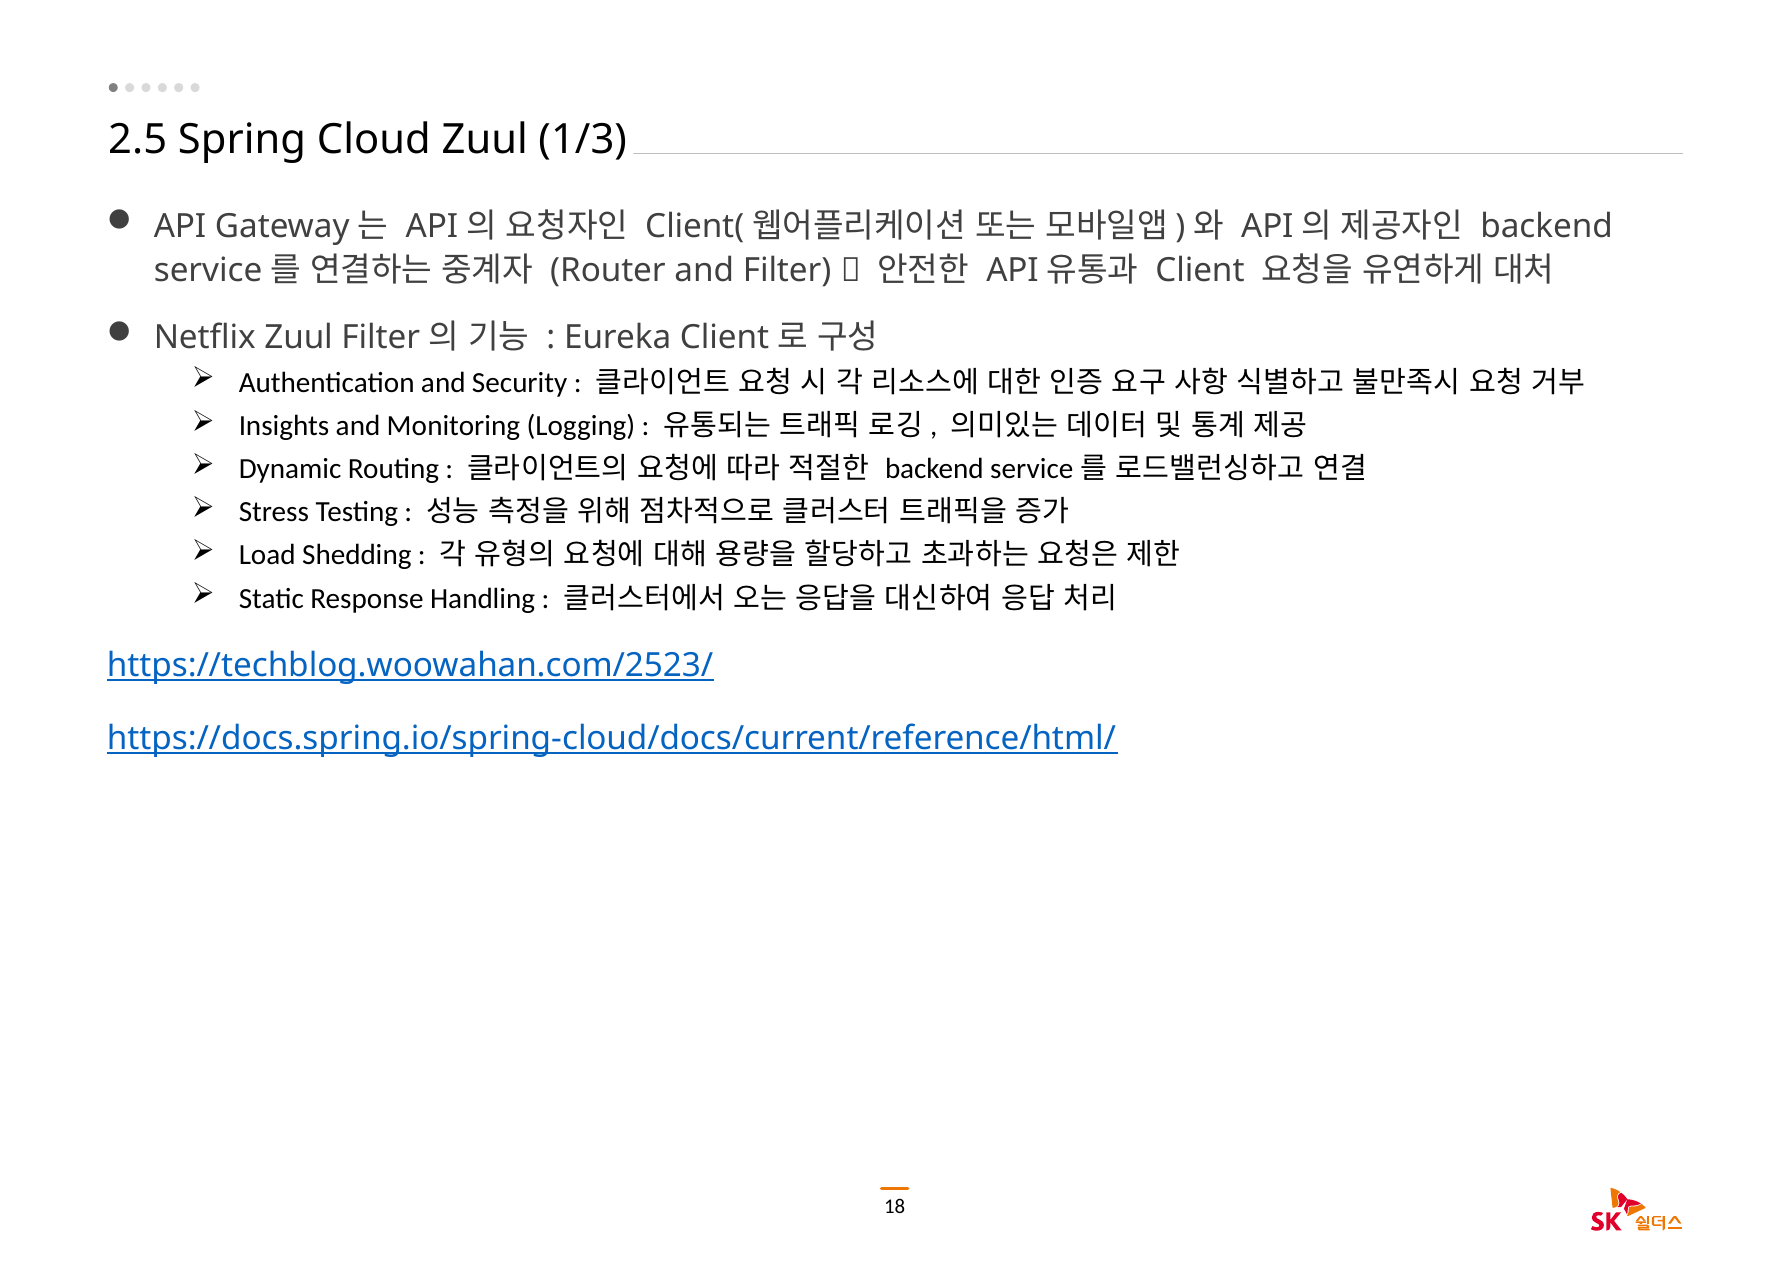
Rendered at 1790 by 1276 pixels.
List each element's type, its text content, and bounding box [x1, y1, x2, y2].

slide_number 18 [769, 1185, 1020, 1254]
text_box API Gateway는 API의 요청자인 Client(웹어플리케이션 또는 모바일앱)와 API의 제공자인 backend service를 연결하는 중계자 (Router and Filter)  안전한 API유통과 Client 요청을 유연하게 대처 Netflix Zuul Filter의 기능 : Eureka Client로 구성 Authentication and Security : 클라이언트 요청 시 각 리소스에 대한 인증 요구 사항 식별하고 불만족시 요청 거부 Insights and Monitoring (Logging) : 유통되는 트래픽 로깅, 의미있는 데이터 및 통계 제공 Dynamic Routing : 클라이언트의 요청에 따라 적절한 backend service를 로드밸런싱하고 연결 Stress Testing : 성능 측정을 위해 점차적으로 클러스터 트래픽을 증가 Load Shedding : 각 유형의 요청에 대해 용량을 할당하고 초과하는 요청은 제한 Static Response Handling : 클러스터에서 오는 응답을 대신하여 응답 처리 https://techblog.woowahan.com/2523/ https://docs.spring.io/spring-cloud/docs/current/reference/html/ [106, 199, 1683, 308]
title 2.5 Spring Cloud Zuul (1/3) [108, 110, 634, 172]
